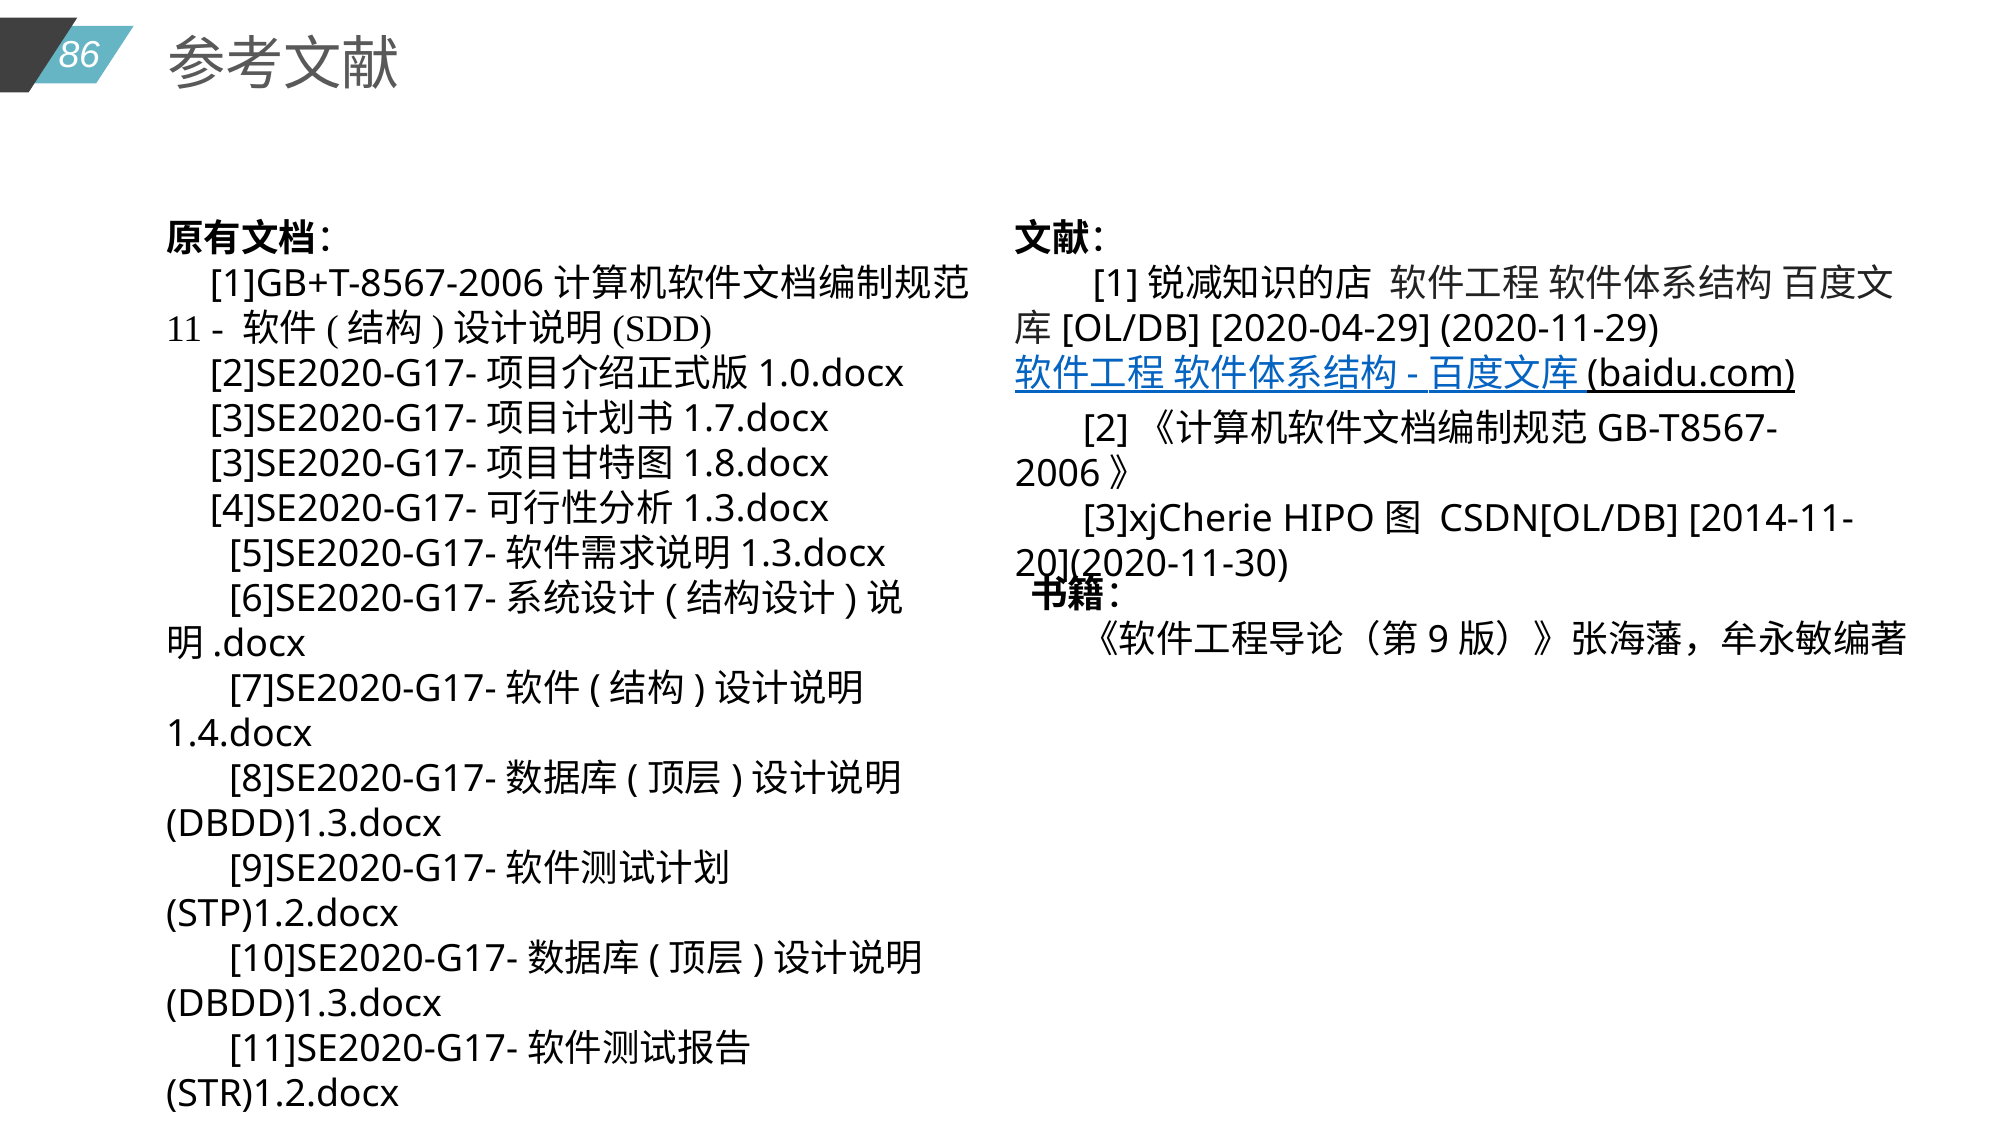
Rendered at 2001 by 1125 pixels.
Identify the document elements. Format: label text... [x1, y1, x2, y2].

text_box 参考文献 [152, 18, 415, 104]
text_box 原有文档： [1]GB+T-8567-2006计算机软件文档编制规范 11 - 软件(结构)设计说明(SDD) [2]SE2020-G17-项目介绍正式版1.0.docx [3]SE2020-G17-项目计划书1.7.docx [3]SE2020-G17-项目甘特图1.8.docx [4]SE2020-G17-可行性分析1.3.docx [5]SE2020-G17-软件需求说明1.3.docx [6]SE2020-G17-系统设计(结构设计)说明.docx [7]SE2020-G17-软件(结构)设计说明1.4.docx [8]SE2020-G17-数据库(顶层)设计说明(DBDD)1.3.docx [9]SE2020-G17-软件测试计划(STP)1.2.docx [10]SE2020-G17-数据库(顶层)设计说明(DBDD)1.3.docx [11]SE2020-G17-软件测试报告(STR)1.2.docx [151, 206, 985, 1122]
text_box 文献： [1]锐减知识的店 软件工程 软件体系结构 百度文库[OL/DB] [2020-04-29] (2020-11-29) 软件工程 软件体系结构 - 百度文库 (baidu.com) [2]《计算机软件文档编制规范GB-T8567-2006》 [3]xjCherie HIPO图 CSDN[OL/DB] [2014-11-20](2020-11-30) [999, 206, 1920, 591]
text_box 书籍： 《软件工程导论（第9版）》张海藩，牟永敏编著 [1015, 562, 1936, 668]
